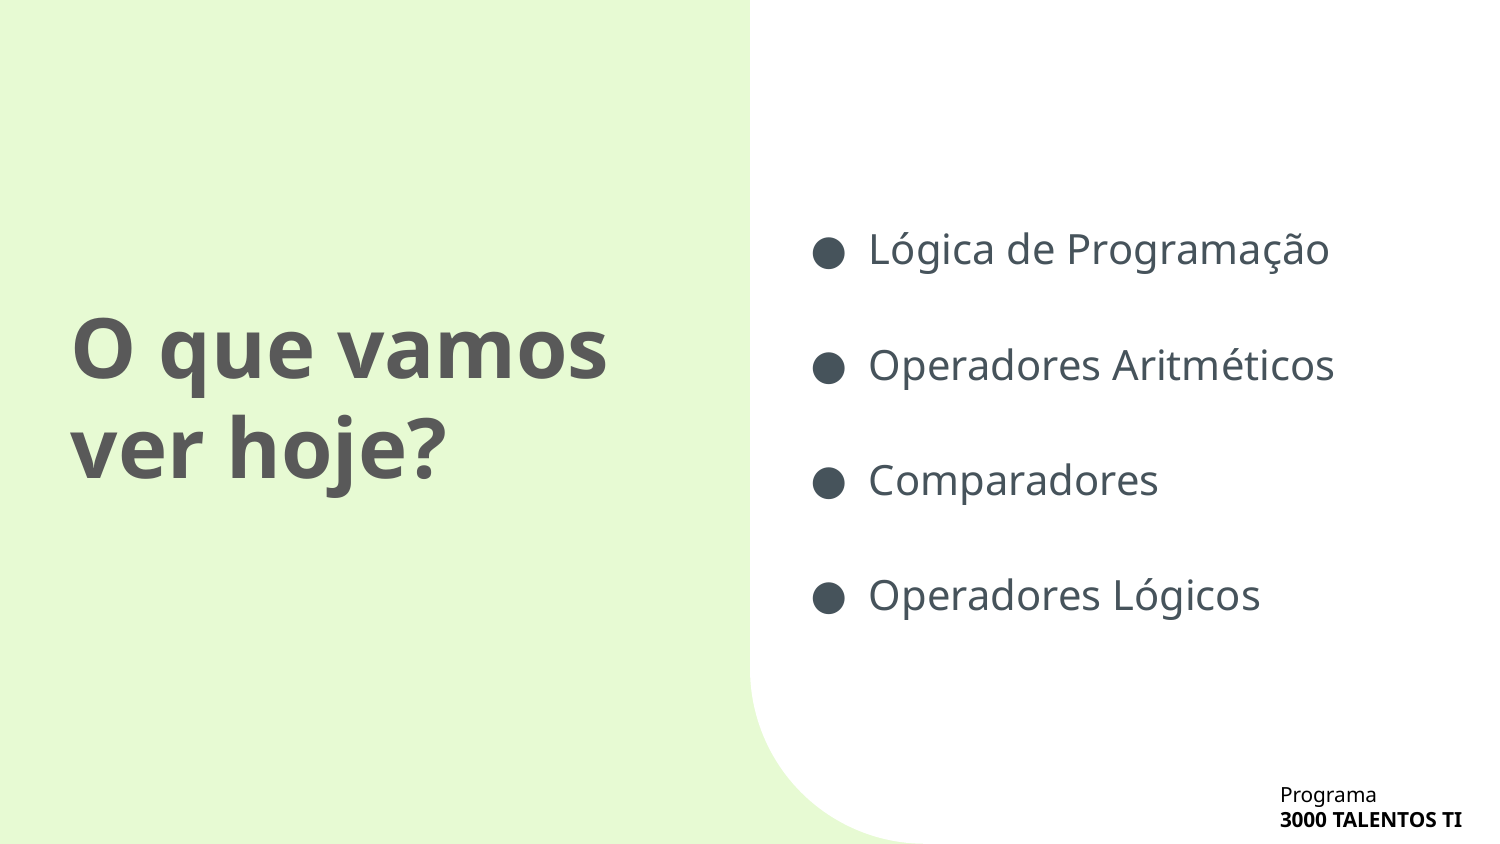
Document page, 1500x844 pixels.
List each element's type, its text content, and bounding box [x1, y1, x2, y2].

text_box Lógica de Programação Operadores Aritméticos Comparadores Operadores Lógicos [779, 83, 1475, 751]
text_box O que vamos ver hoje? [55, 288, 691, 502]
